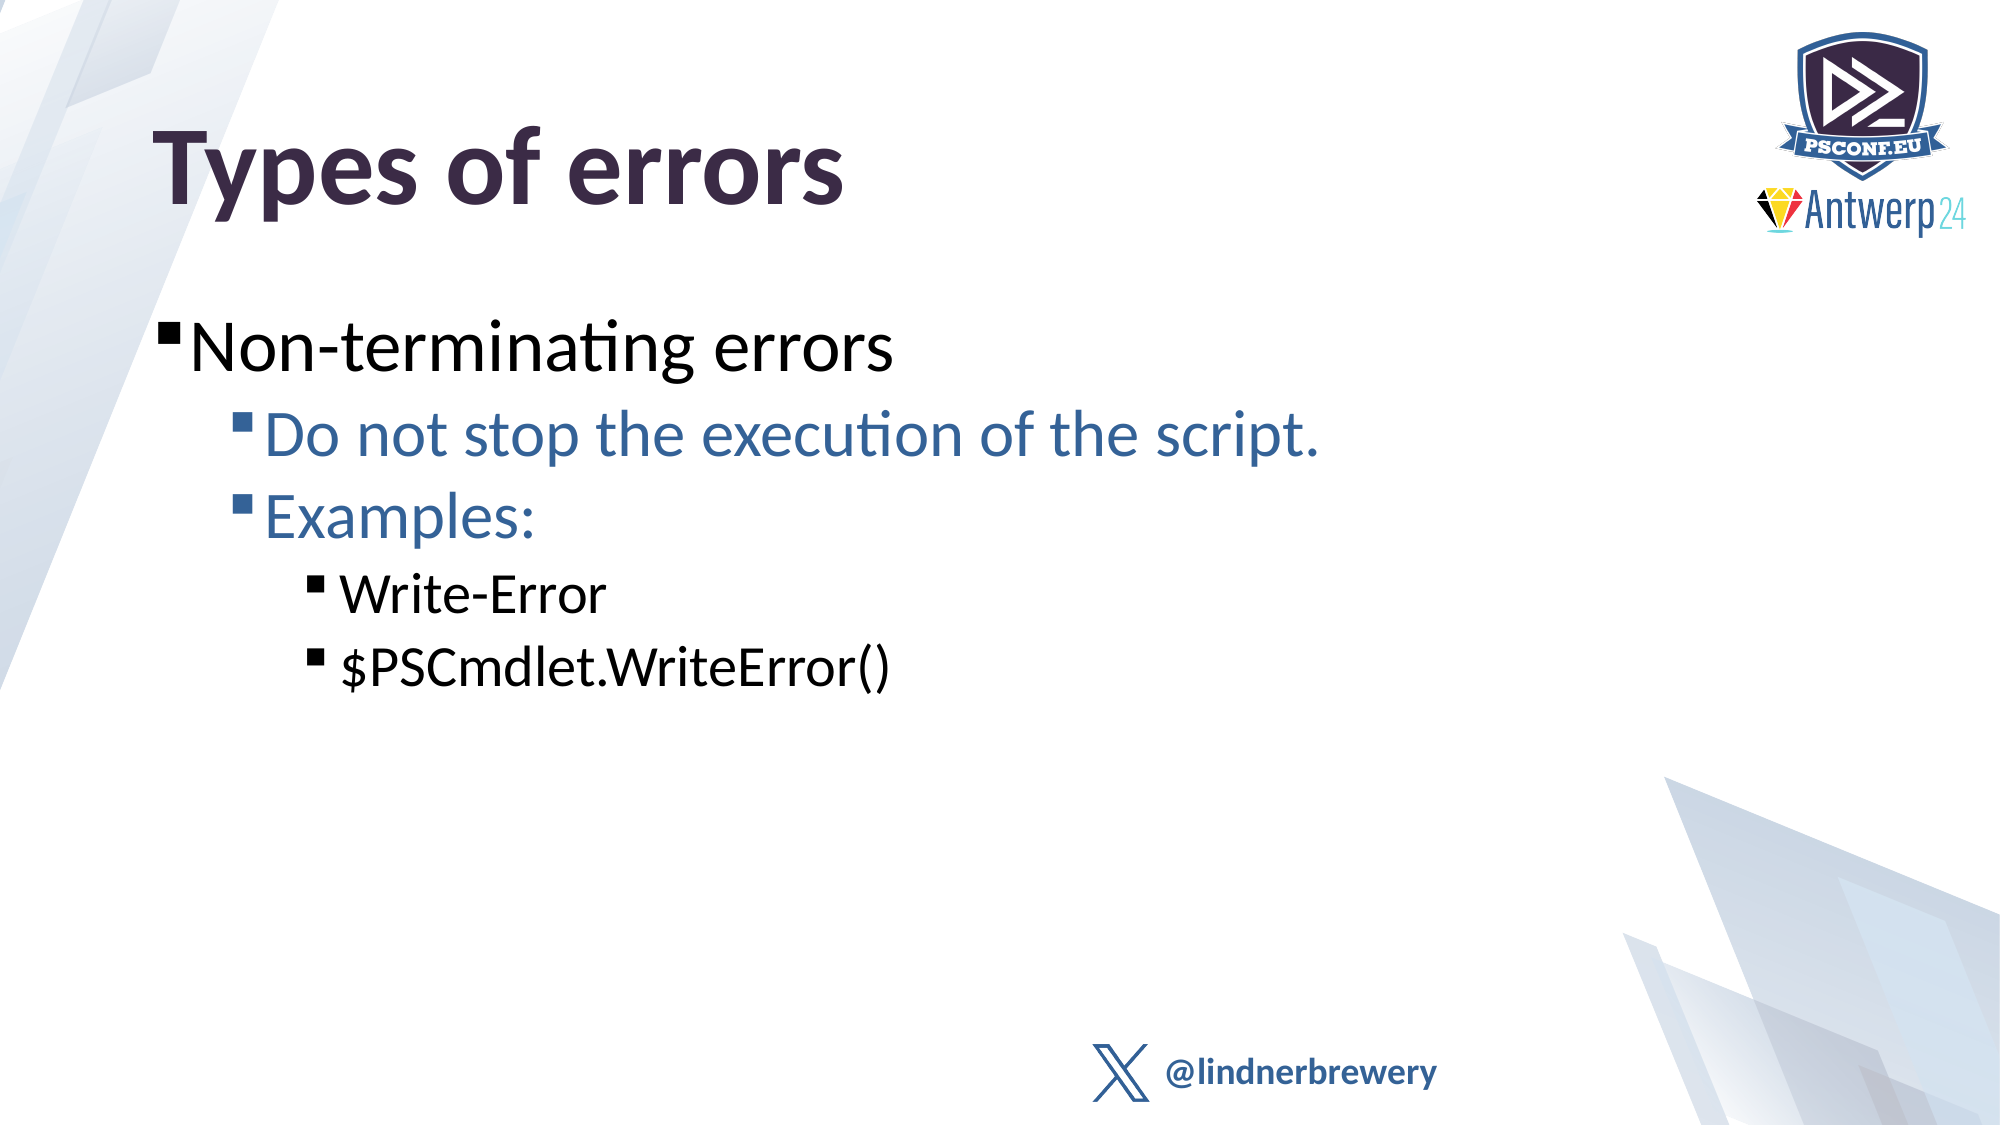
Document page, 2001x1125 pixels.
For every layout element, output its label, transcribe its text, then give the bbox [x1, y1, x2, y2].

picture [0, 0, 2000, 1125]
title Types of errors [137, 59, 1735, 278]
list Non-terminating errors Do not stop the execution of the script. Examples: Write-Error $PSCmdlet.WriteError() [137, 299, 1863, 1014]
